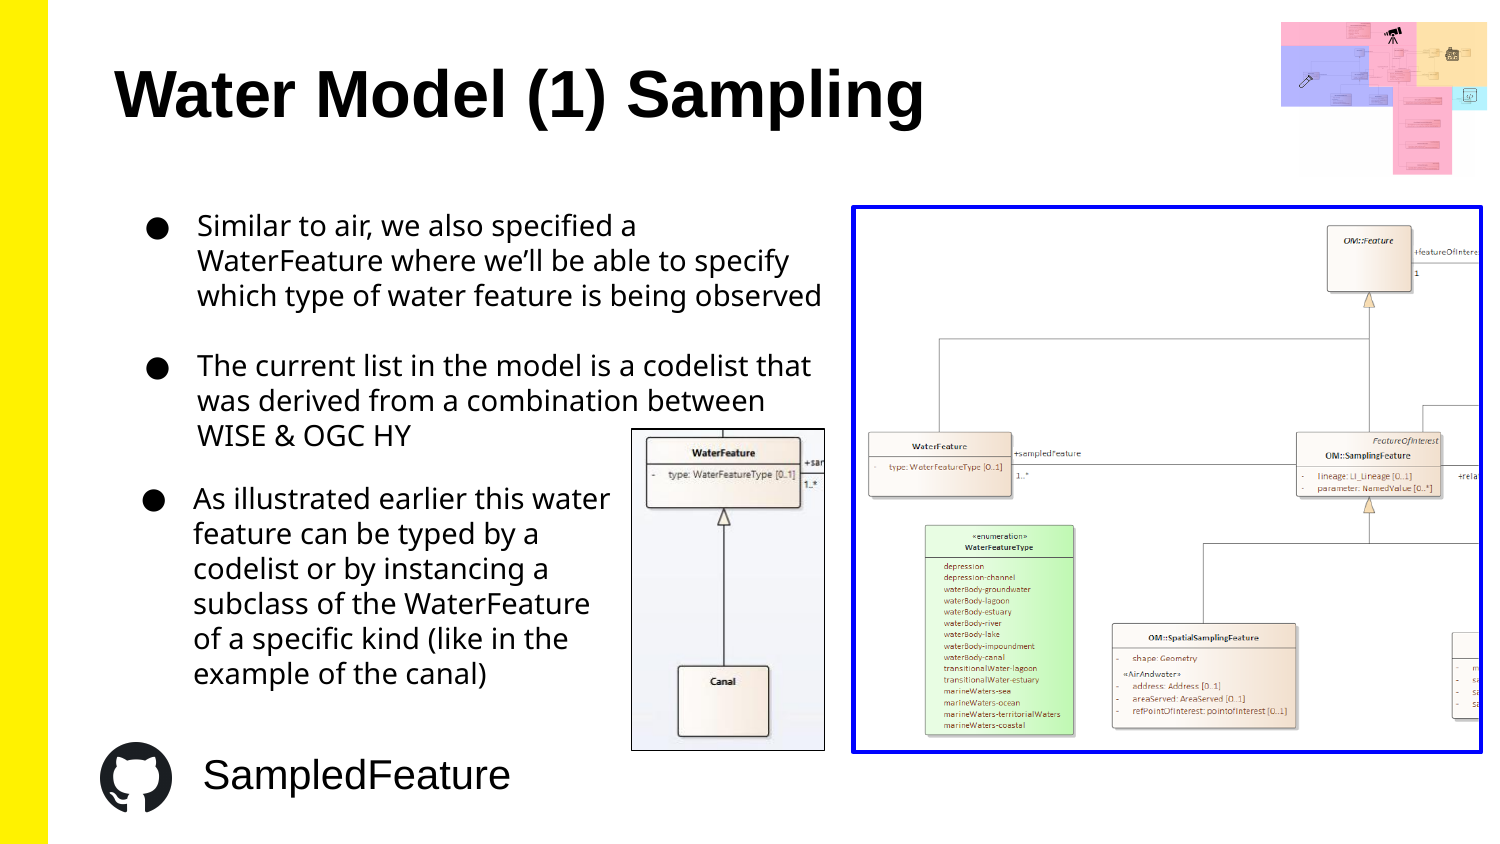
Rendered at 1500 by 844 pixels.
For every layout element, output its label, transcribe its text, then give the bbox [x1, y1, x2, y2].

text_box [1280, 21, 1488, 177]
text_box Water Model (1) Sampling [103, 44, 1275, 154]
text_box Similar to air, we also specified a WaterFeature where we’ll be able to specify which type of water feature is being observed The current list in the model is a codelist that was derived from a combination between WISE & OGC HY [107, 192, 840, 468]
text_box SampledFeature [191, 742, 904, 814]
picture [632, 429, 824, 751]
text_box As illustrated earlier this water feature can be typed by a codelist or by instancing a subclass of the WaterFeature of a specific kind (like in the example of the canal) [103, 465, 626, 705]
picture [99, 742, 172, 814]
picture [855, 209, 1479, 751]
